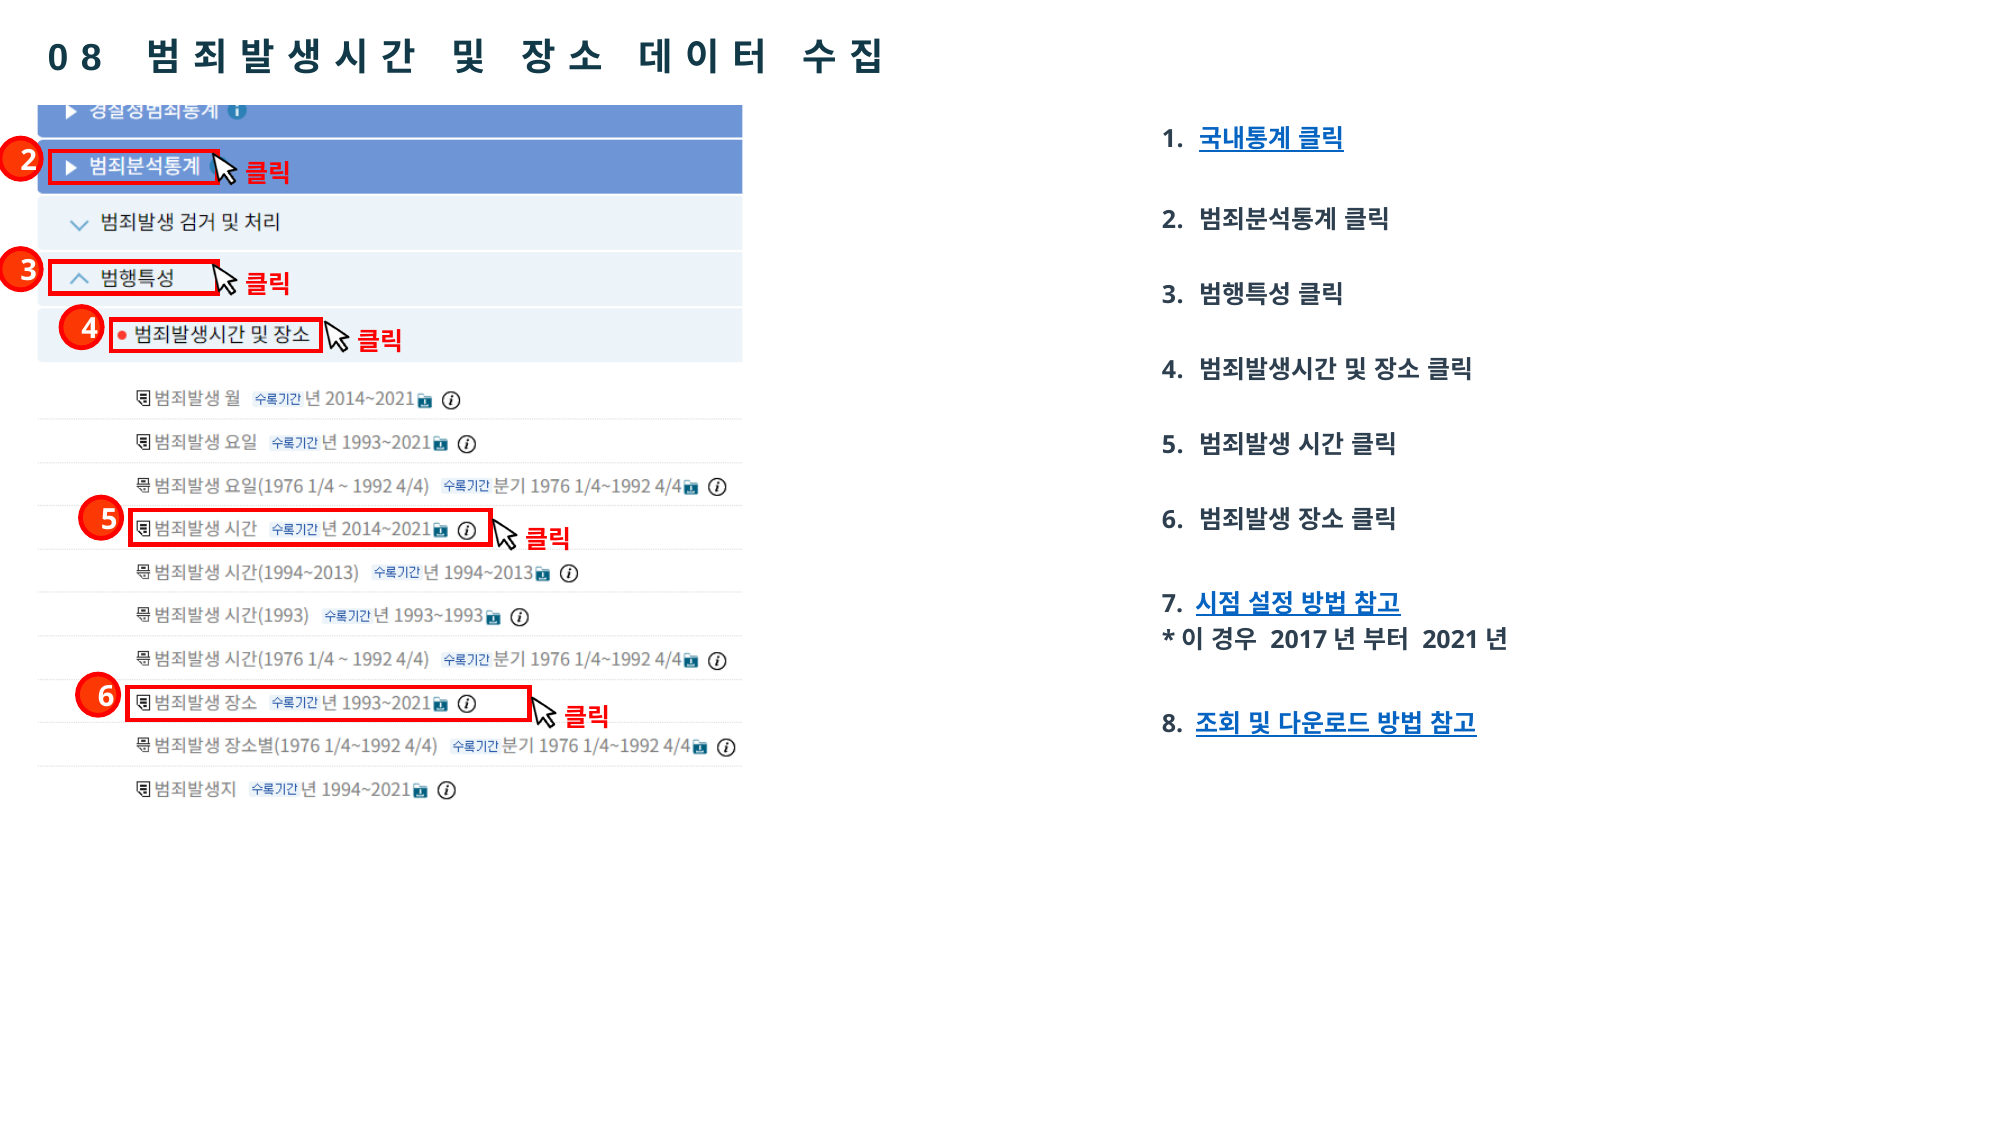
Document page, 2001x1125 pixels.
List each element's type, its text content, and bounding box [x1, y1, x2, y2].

text_box 국내통계 클릭 범죄분석통계 클릭 범행특성 클릭 범죄발생시간 및 장소 클릭 범죄발생 시간 클릭 범죄발생 장소 클릭 7. 시점 설정 방법 참고 *이 경우 2017년 부터 2021년 8. 조회 및 다운로드 방법 참고 [1147, 60, 1893, 902]
text_box 3 [0, 247, 37, 291]
picture [37, 104, 743, 800]
text_box 08 범죄발생시간 및 장소 데이터 수집 [32, 26, 1029, 86]
text_box 2 [0, 136, 37, 181]
